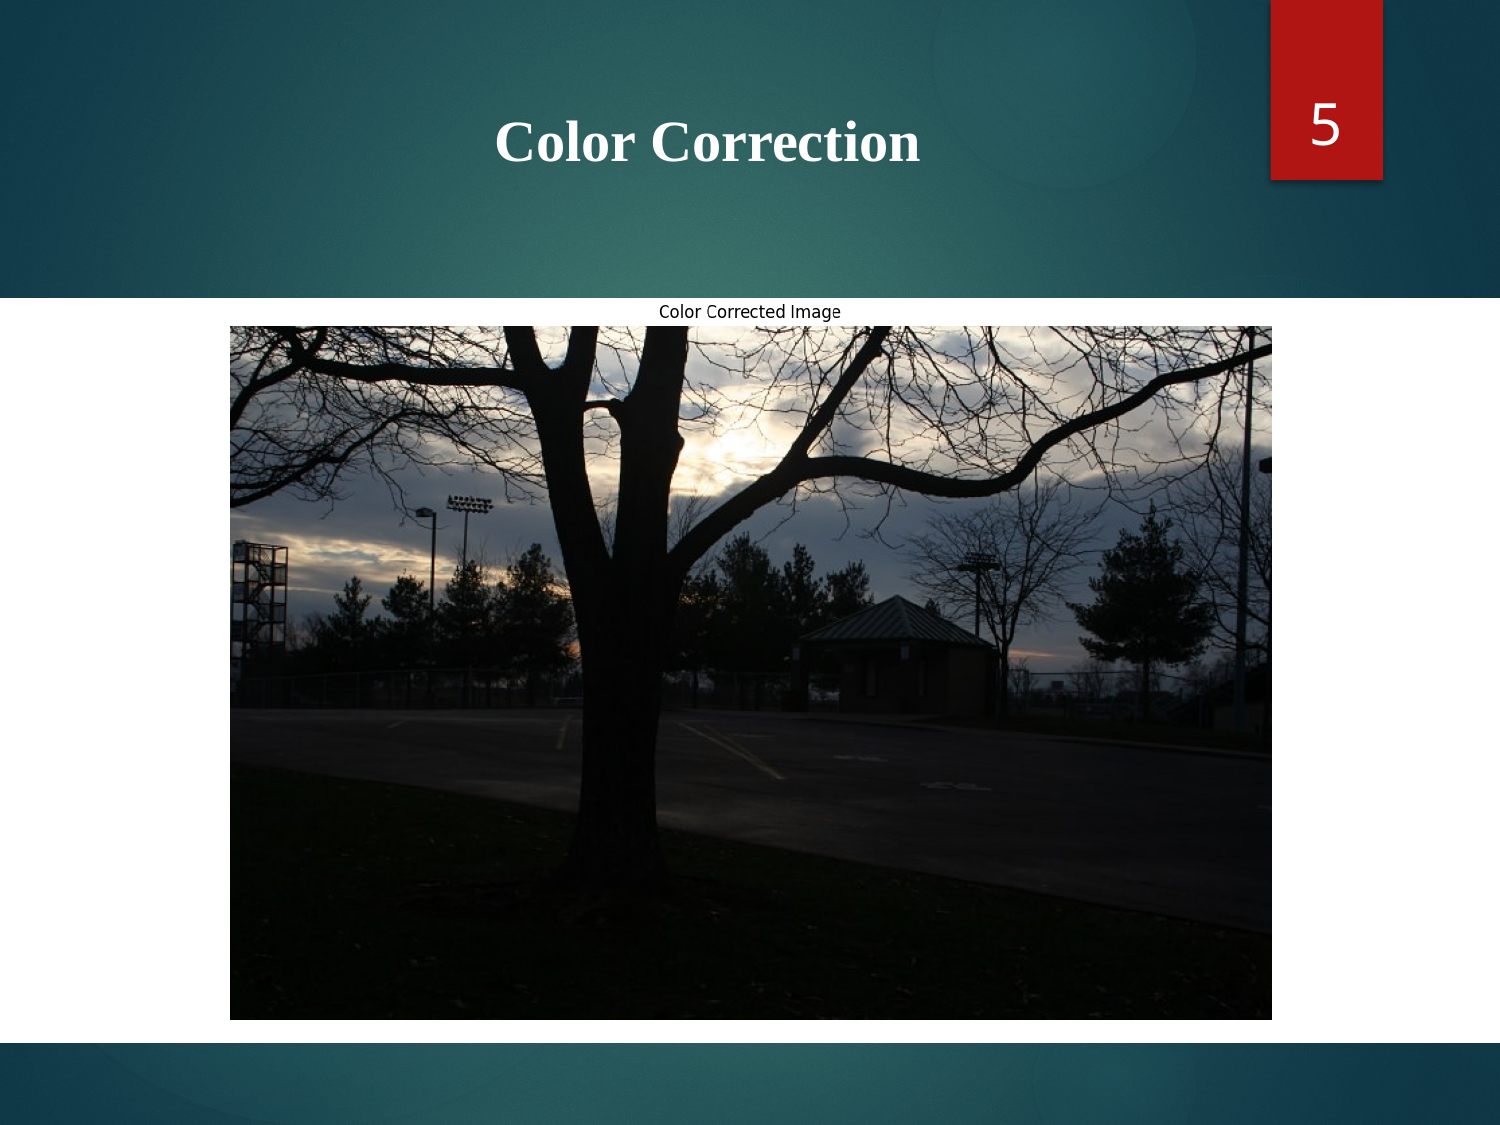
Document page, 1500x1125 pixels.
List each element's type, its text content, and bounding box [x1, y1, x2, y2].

picture [0, 298, 1500, 1043]
text_box Color Correction [479, 95, 937, 181]
slide_number 5 [1273, 48, 1378, 175]
